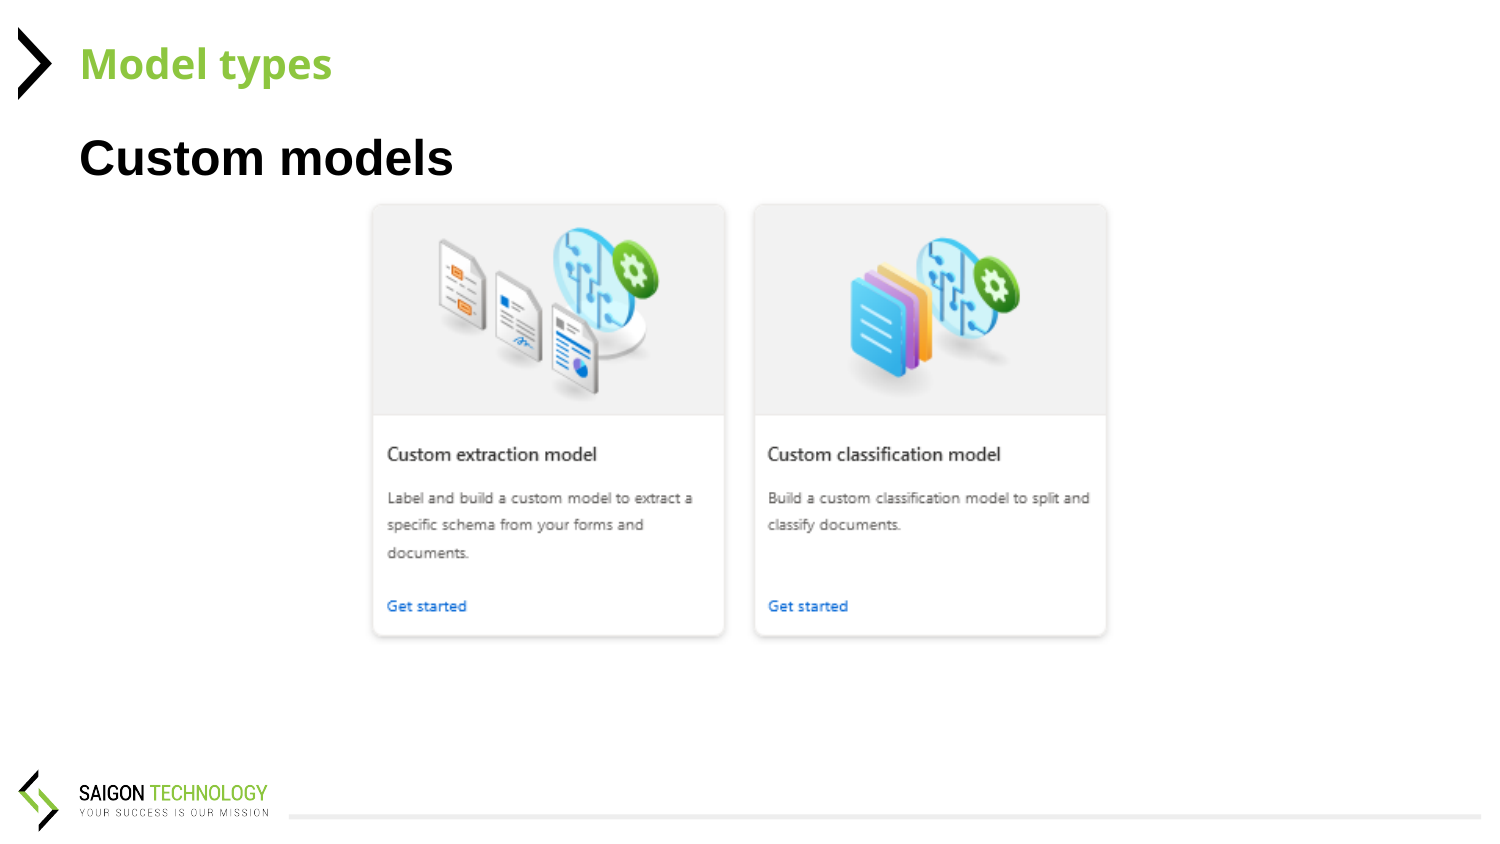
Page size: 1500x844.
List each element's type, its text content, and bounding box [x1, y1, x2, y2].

text_box Custom models [64, 118, 1373, 193]
text_box Model types [64, 23, 990, 104]
picture [361, 190, 1139, 654]
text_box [18, 768, 1482, 833]
picture [18, 27, 53, 100]
